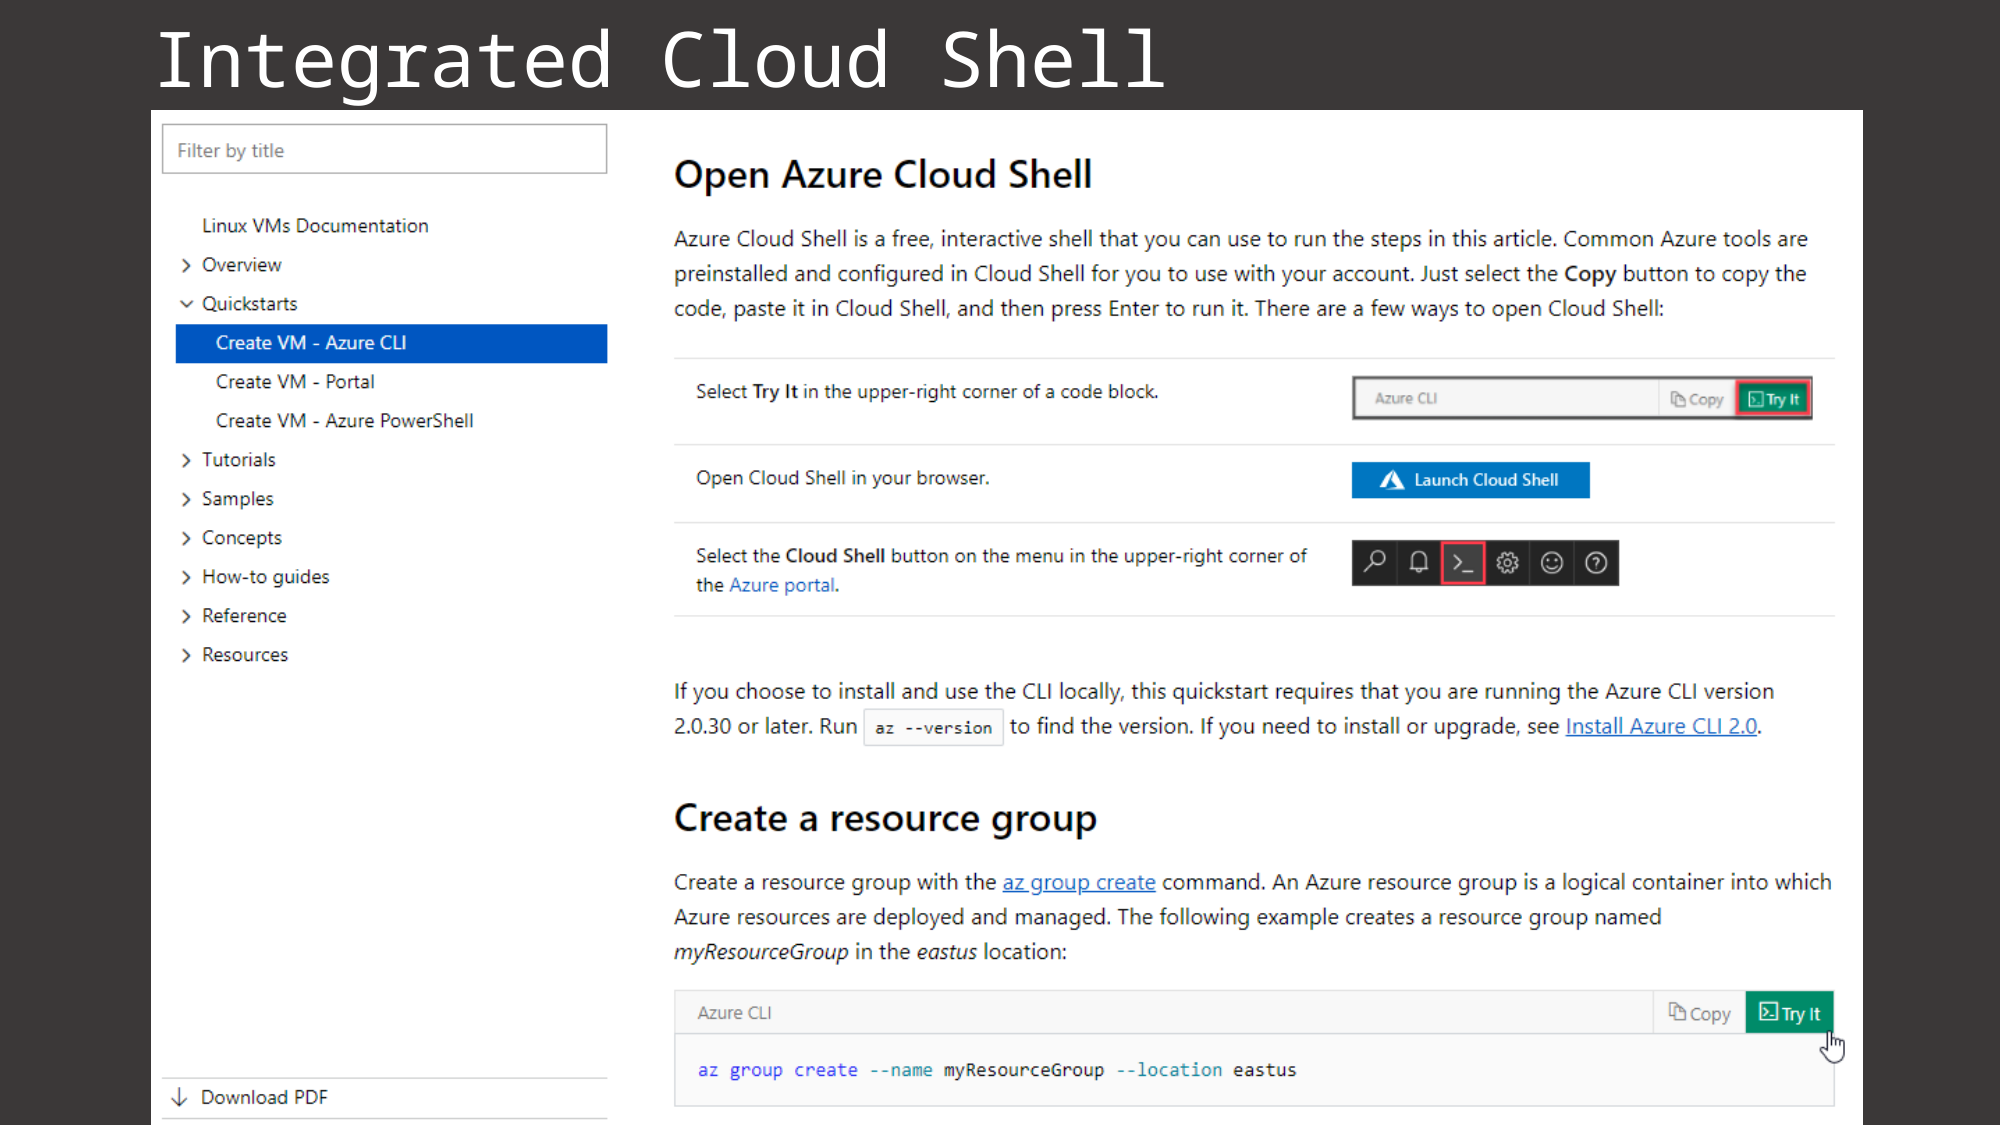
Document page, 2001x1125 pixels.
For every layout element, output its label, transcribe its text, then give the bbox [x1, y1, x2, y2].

title Integrated Cloud Shell [137, 13, 1863, 112]
picture [151, 110, 1863, 1125]
